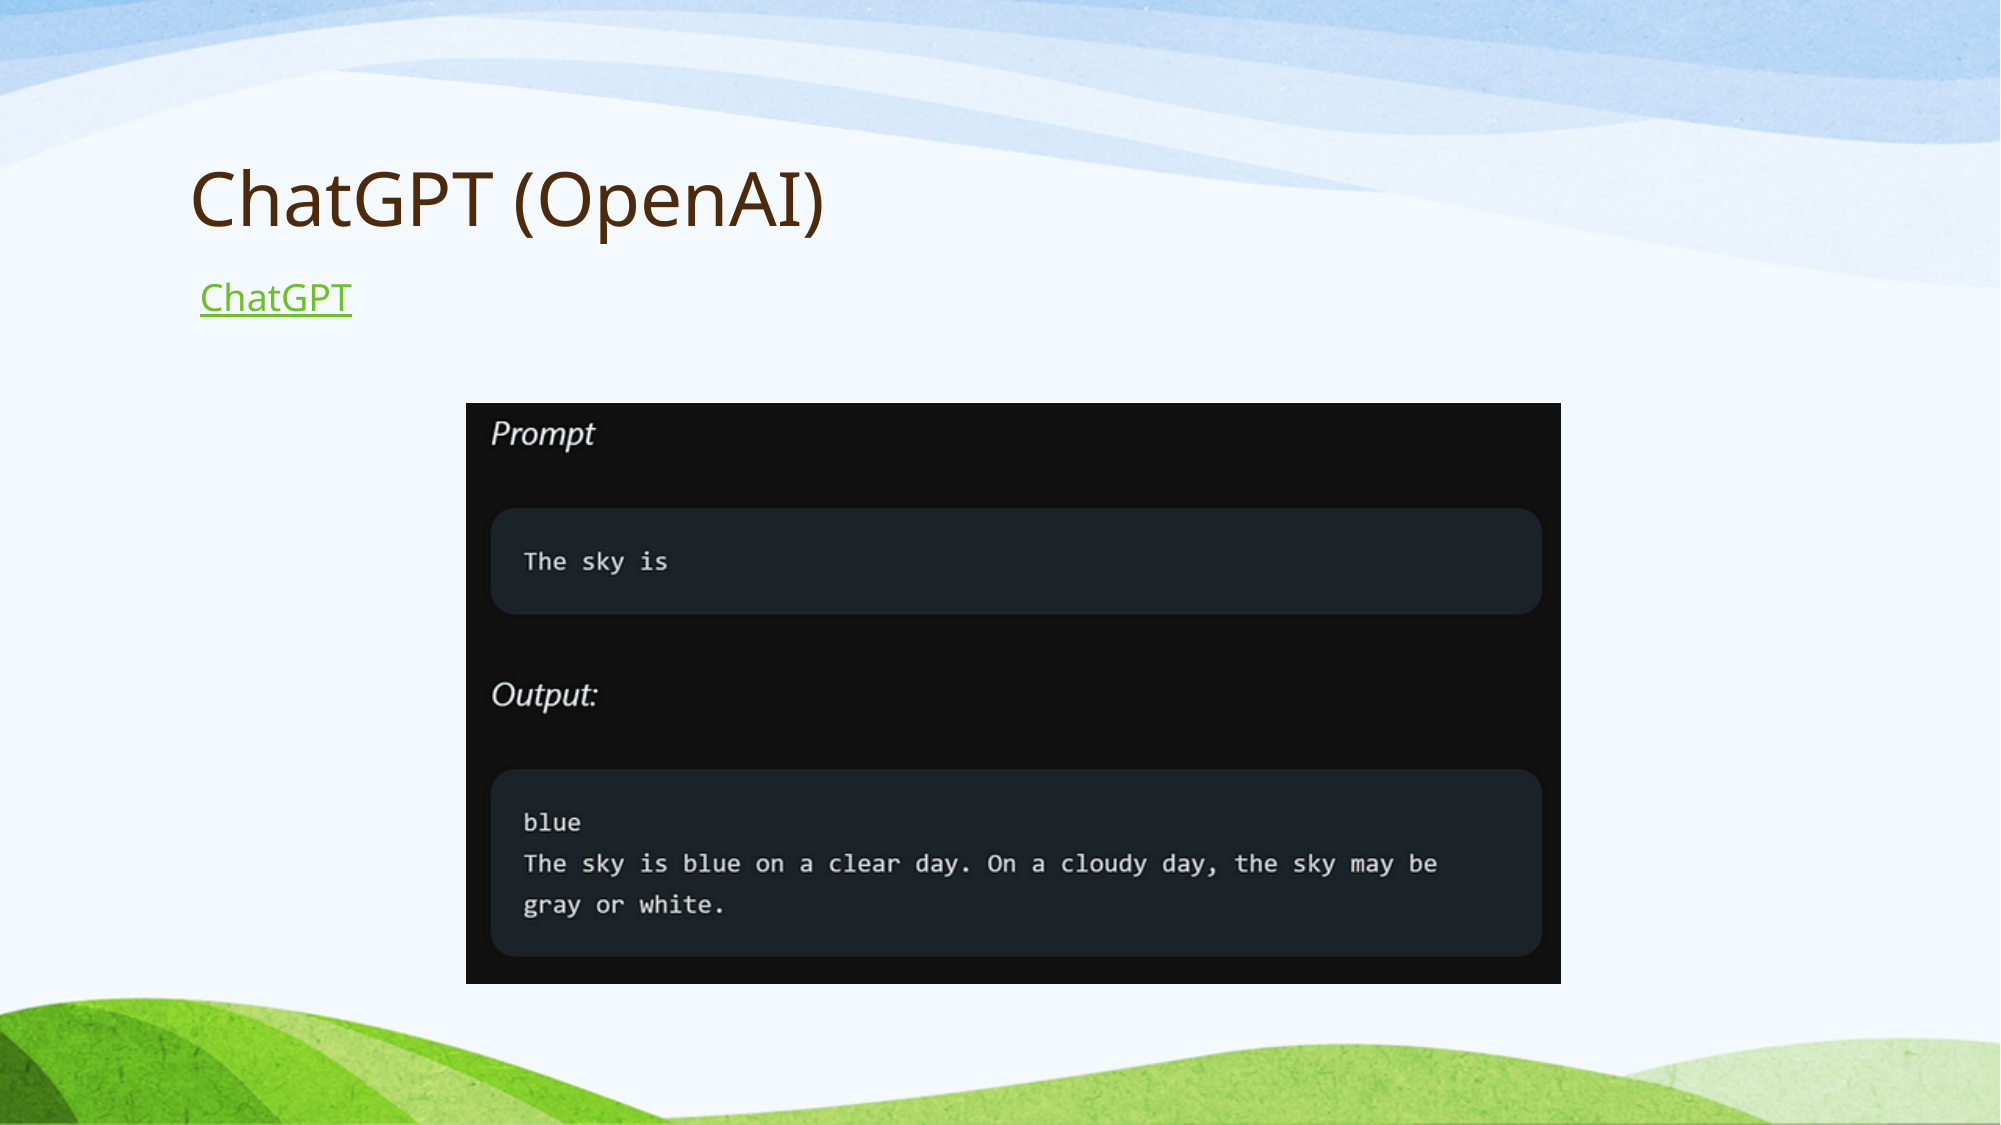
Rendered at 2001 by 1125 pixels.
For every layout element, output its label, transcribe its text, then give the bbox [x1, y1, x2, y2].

title ChatGPT (OpenAI) [174, 50, 1825, 250]
picture [0, 0, 2001, 1125]
text_box ChatGPT [184, 266, 367, 333]
